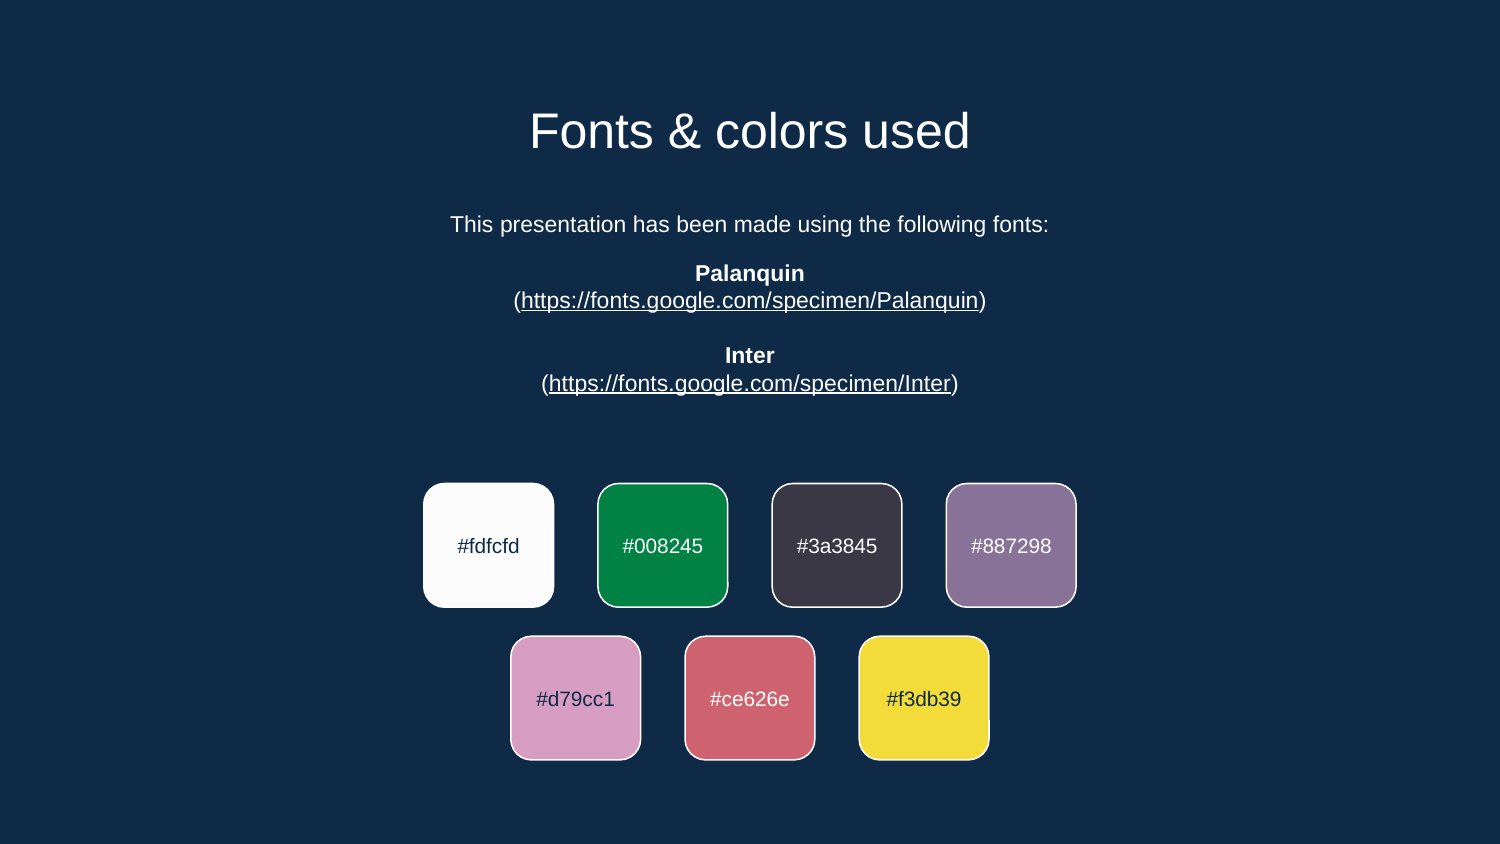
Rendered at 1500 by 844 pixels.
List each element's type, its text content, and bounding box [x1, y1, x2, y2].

text_box #3a3845 [772, 509, 902, 582]
text_box This presentation has been made using the following fonts: Palanquin (https://fonts.google.com/specimen/Palanquin) Inter (https://fonts.google.com/specimen/Inter) [118, 194, 1382, 436]
text_box #d79cc1 [510, 661, 641, 735]
text_box #fdfcfd [423, 509, 554, 582]
text_box [859, 636, 989, 661]
text_box [510, 735, 641, 760]
text_box [510, 636, 641, 661]
text_box [685, 735, 815, 760]
text_box [946, 483, 1077, 509]
text_box [597, 483, 728, 509]
text_box [772, 582, 902, 608]
text_box #ce626e [685, 661, 815, 735]
text_box [859, 735, 989, 760]
text_box #f3db39 [859, 661, 989, 735]
text_box [423, 483, 554, 509]
title Fonts & colors used [118, 83, 1382, 163]
text_box [597, 582, 728, 608]
text_box [685, 636, 815, 661]
text_box [423, 582, 554, 608]
text_box #008245 [597, 509, 728, 582]
text_box [772, 483, 902, 509]
text_box [946, 582, 1077, 608]
text_box #887298 [946, 509, 1077, 582]
